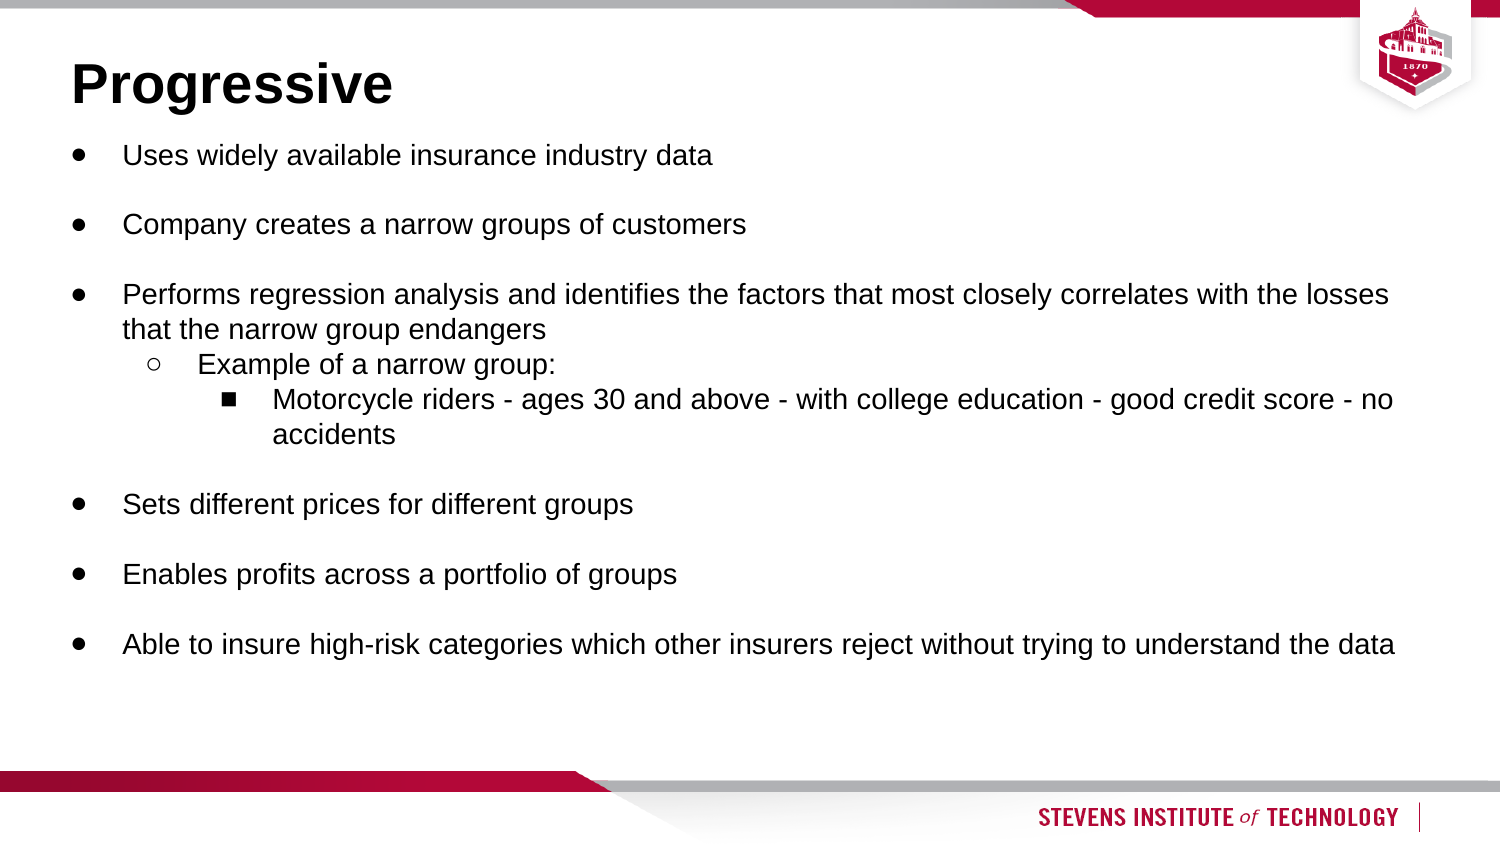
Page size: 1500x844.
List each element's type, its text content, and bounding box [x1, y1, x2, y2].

title Progressive [60, 42, 490, 120]
text_box Uses widely available insurance industry data Company creates a narrow groups of customers Performs regression analysis and identifies the factors that most closely correlates with the losses that the narrow group endangers Example of a narrow group: Motorcycle riders - ages 30 and above - with college education - good credit score - no accidents Sets different prices for different groups Enables profits across a portfolio of groups Able to insure high-risk categories which other insurers reject without trying to understand the data [32, 120, 1424, 760]
picture [0, 771, 1500, 844]
picture [0, 0, 1500, 120]
